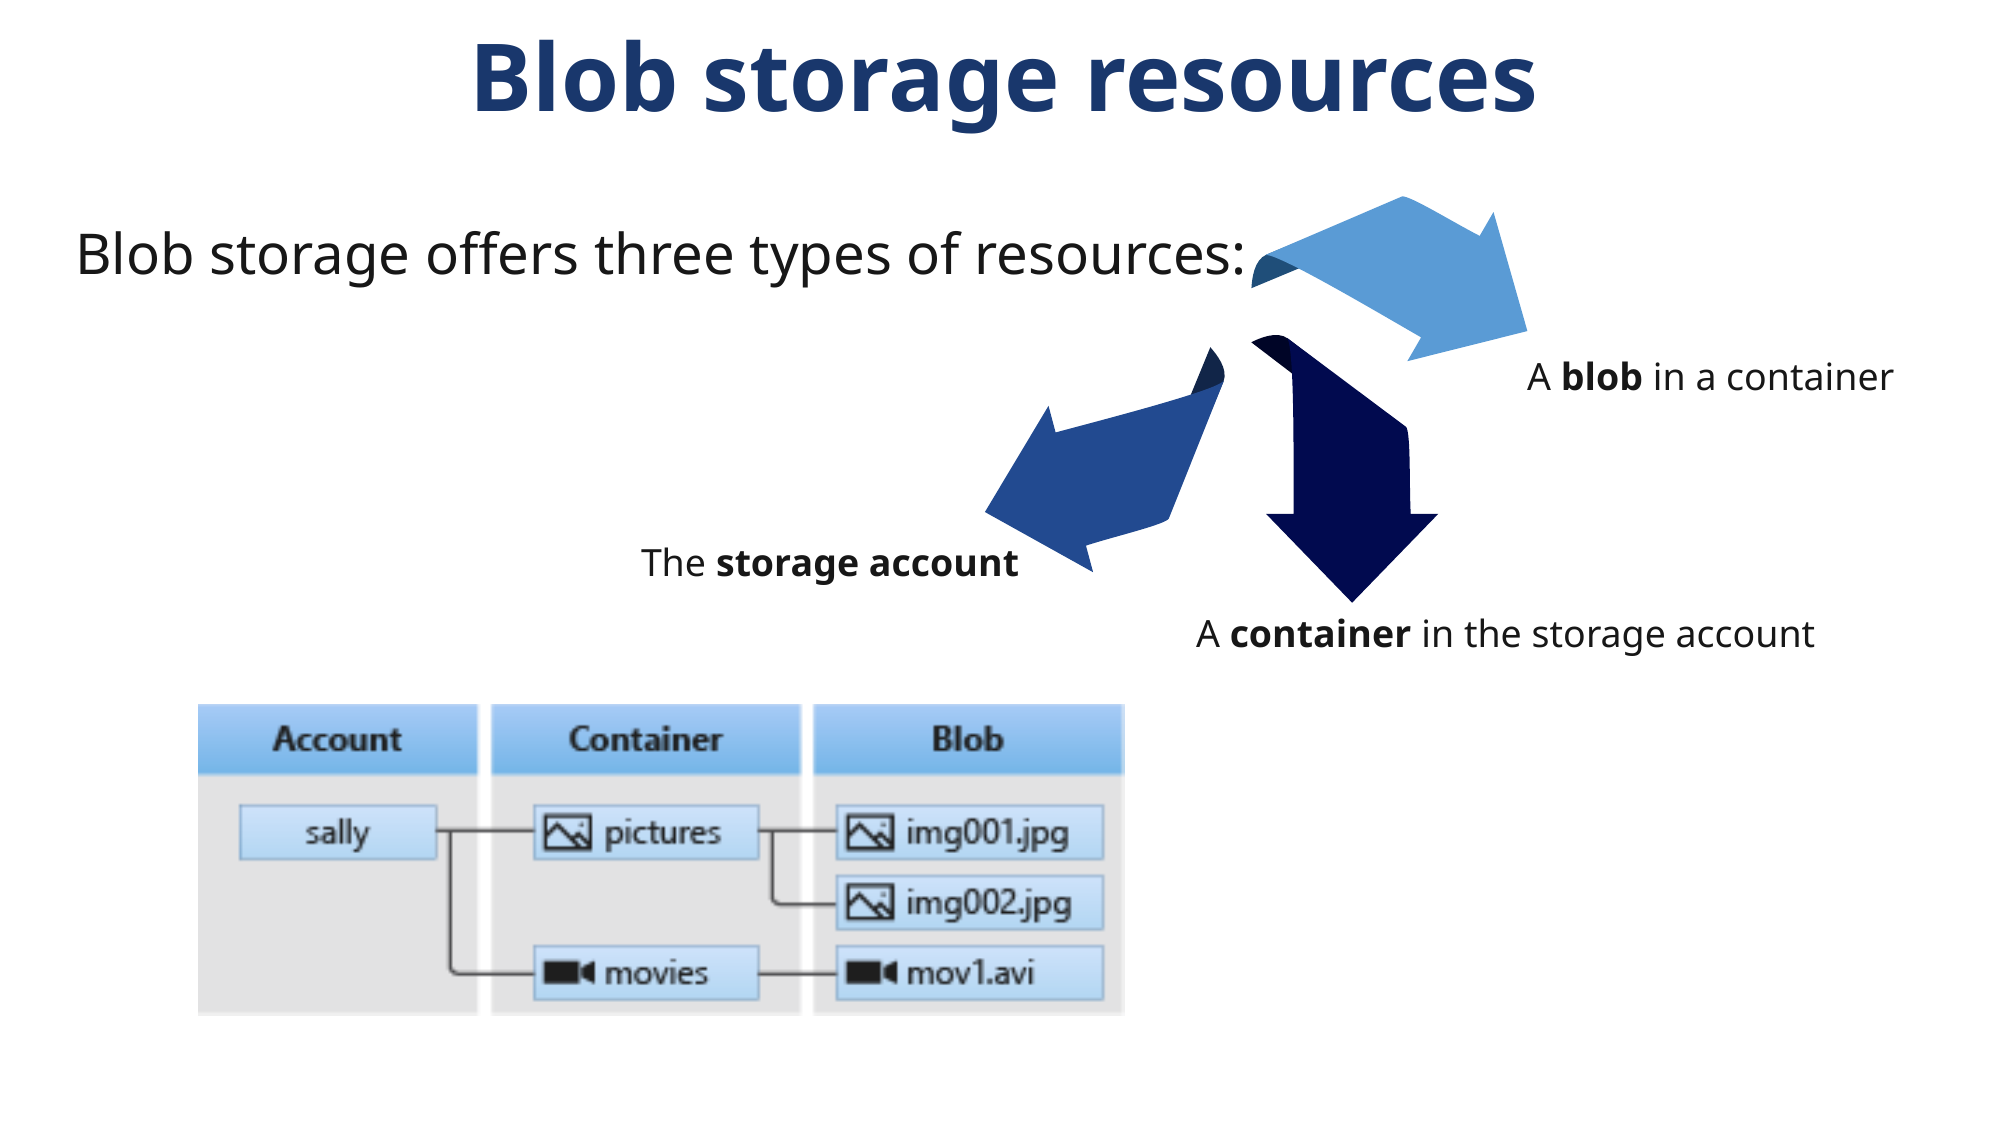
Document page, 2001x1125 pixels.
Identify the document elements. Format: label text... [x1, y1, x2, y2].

text_box A blob in a container [1512, 345, 1910, 406]
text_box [1018, 336, 1206, 605]
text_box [1314, 136, 1502, 405]
text_box Blob storage offers three types of resources: [60, 211, 1263, 294]
text_box The storage account [626, 531, 1018, 592]
text_box A container in the storage account [1181, 602, 1831, 663]
picture [198, 704, 1125, 1016]
list Blob storage resources [54, 22, 1954, 141]
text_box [1251, 334, 1439, 603]
